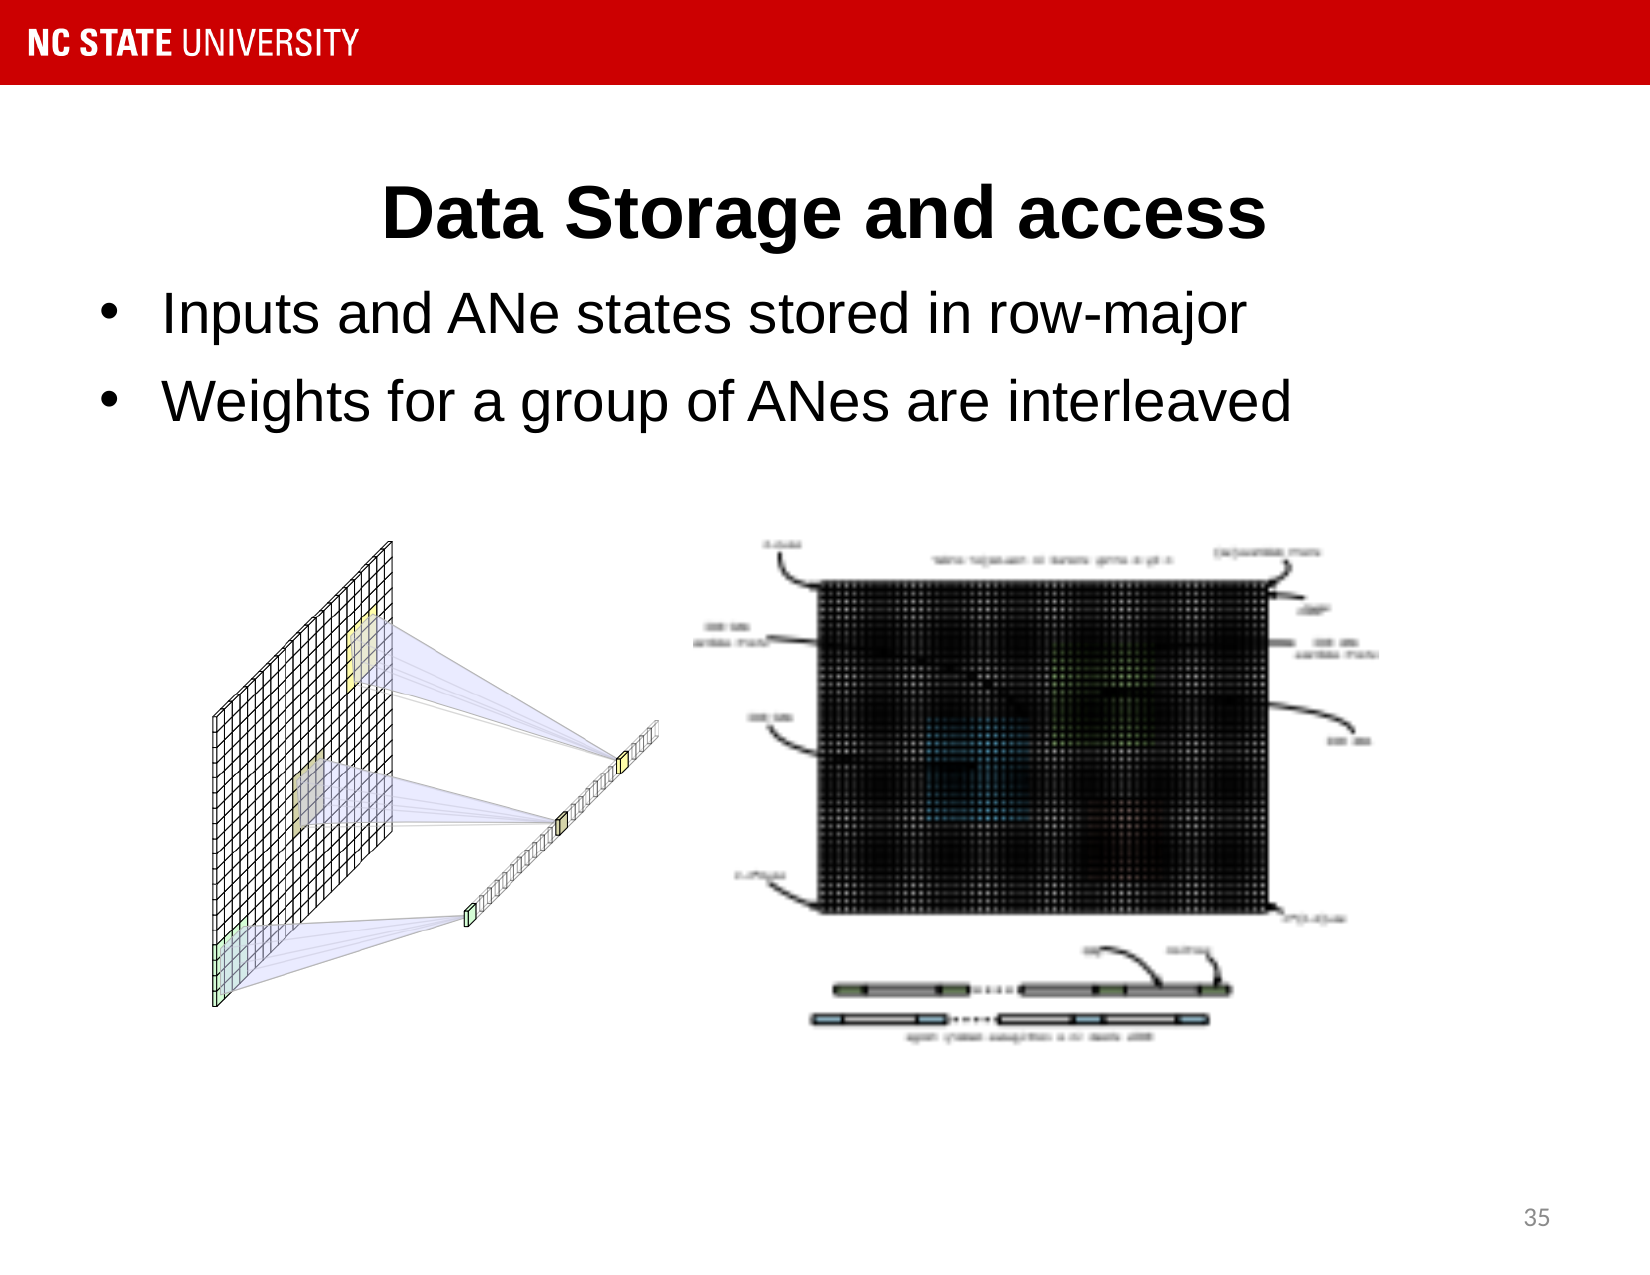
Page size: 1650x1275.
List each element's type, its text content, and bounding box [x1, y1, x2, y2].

list Inputs and ANe states stored in row-major Weights for a group of ANes are interleaved [82, 308, 1568, 555]
title Data Storage and access [82, 109, 1568, 308]
picture [692, 538, 1380, 1055]
slide_number 35 [1182, 1181, 1568, 1250]
picture [209, 538, 659, 1007]
picture [0, 0, 1650, 85]
